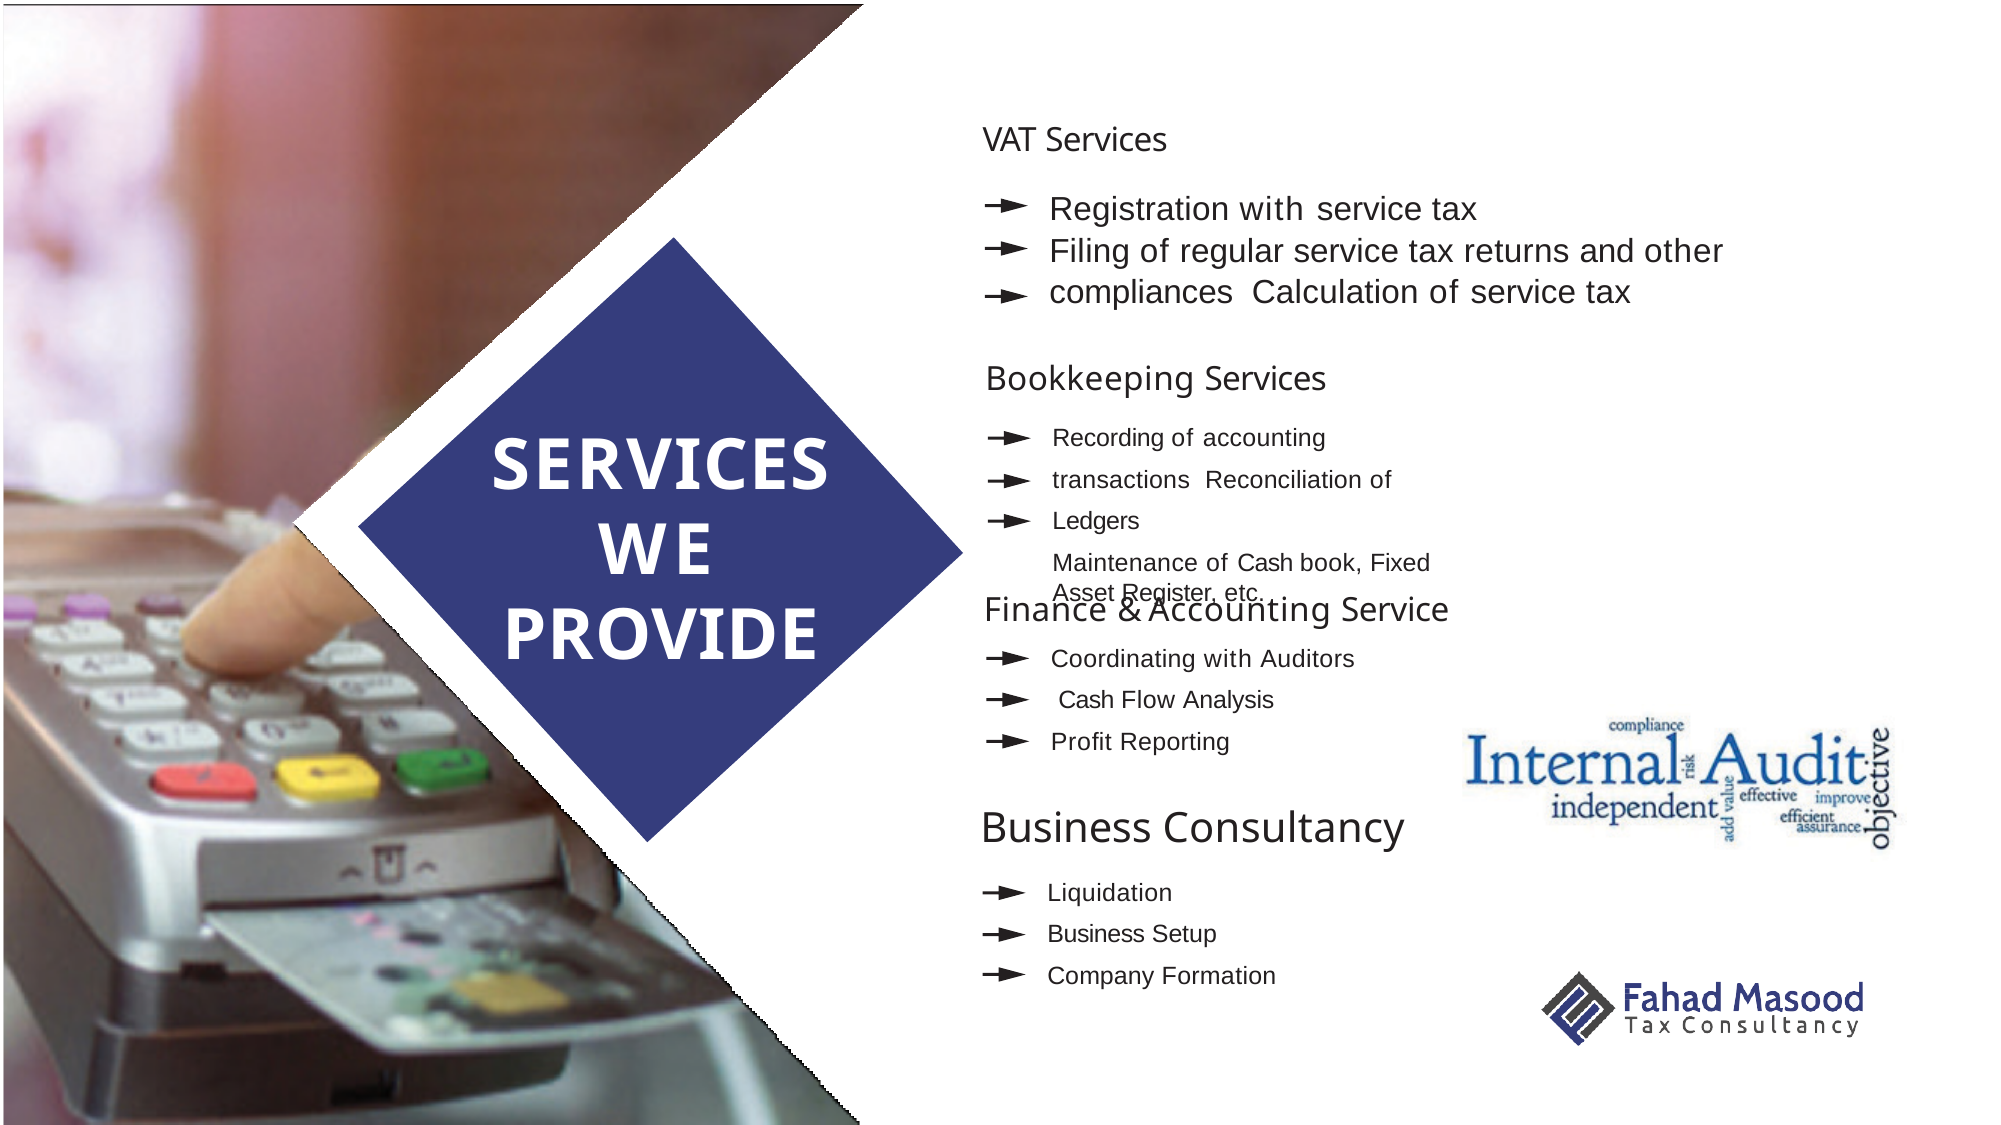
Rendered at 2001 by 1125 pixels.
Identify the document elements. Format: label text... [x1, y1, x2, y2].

text_box Business Consultancy Liquidation Business Setup Company Formation [978, 798, 1434, 990]
text_box Finance & Accounting Service Coordinating with Auditors Cash Flow Analysis Proﬁt Reporting [981, 565, 1480, 755]
text_box [0, 0, 867, 1125]
text_box [493, 674, 831, 843]
text_box SERVICES WE PROVIDE [479, 416, 842, 674]
text_box [1462, 704, 1907, 862]
text_box [358, 237, 838, 659]
text_box [842, 420, 964, 664]
text_box Bookkeeping Services Recording of accounting transactions Reconciliation of Ledgers Maintenance of Cash book, Fixed Asset Register, etc. [983, 355, 1655, 606]
text_box [1541, 971, 1863, 1046]
text_box VAT Services Registration with service tax Filing of regular service tax returns and other compliances Calculation of service tax [980, 115, 1918, 311]
